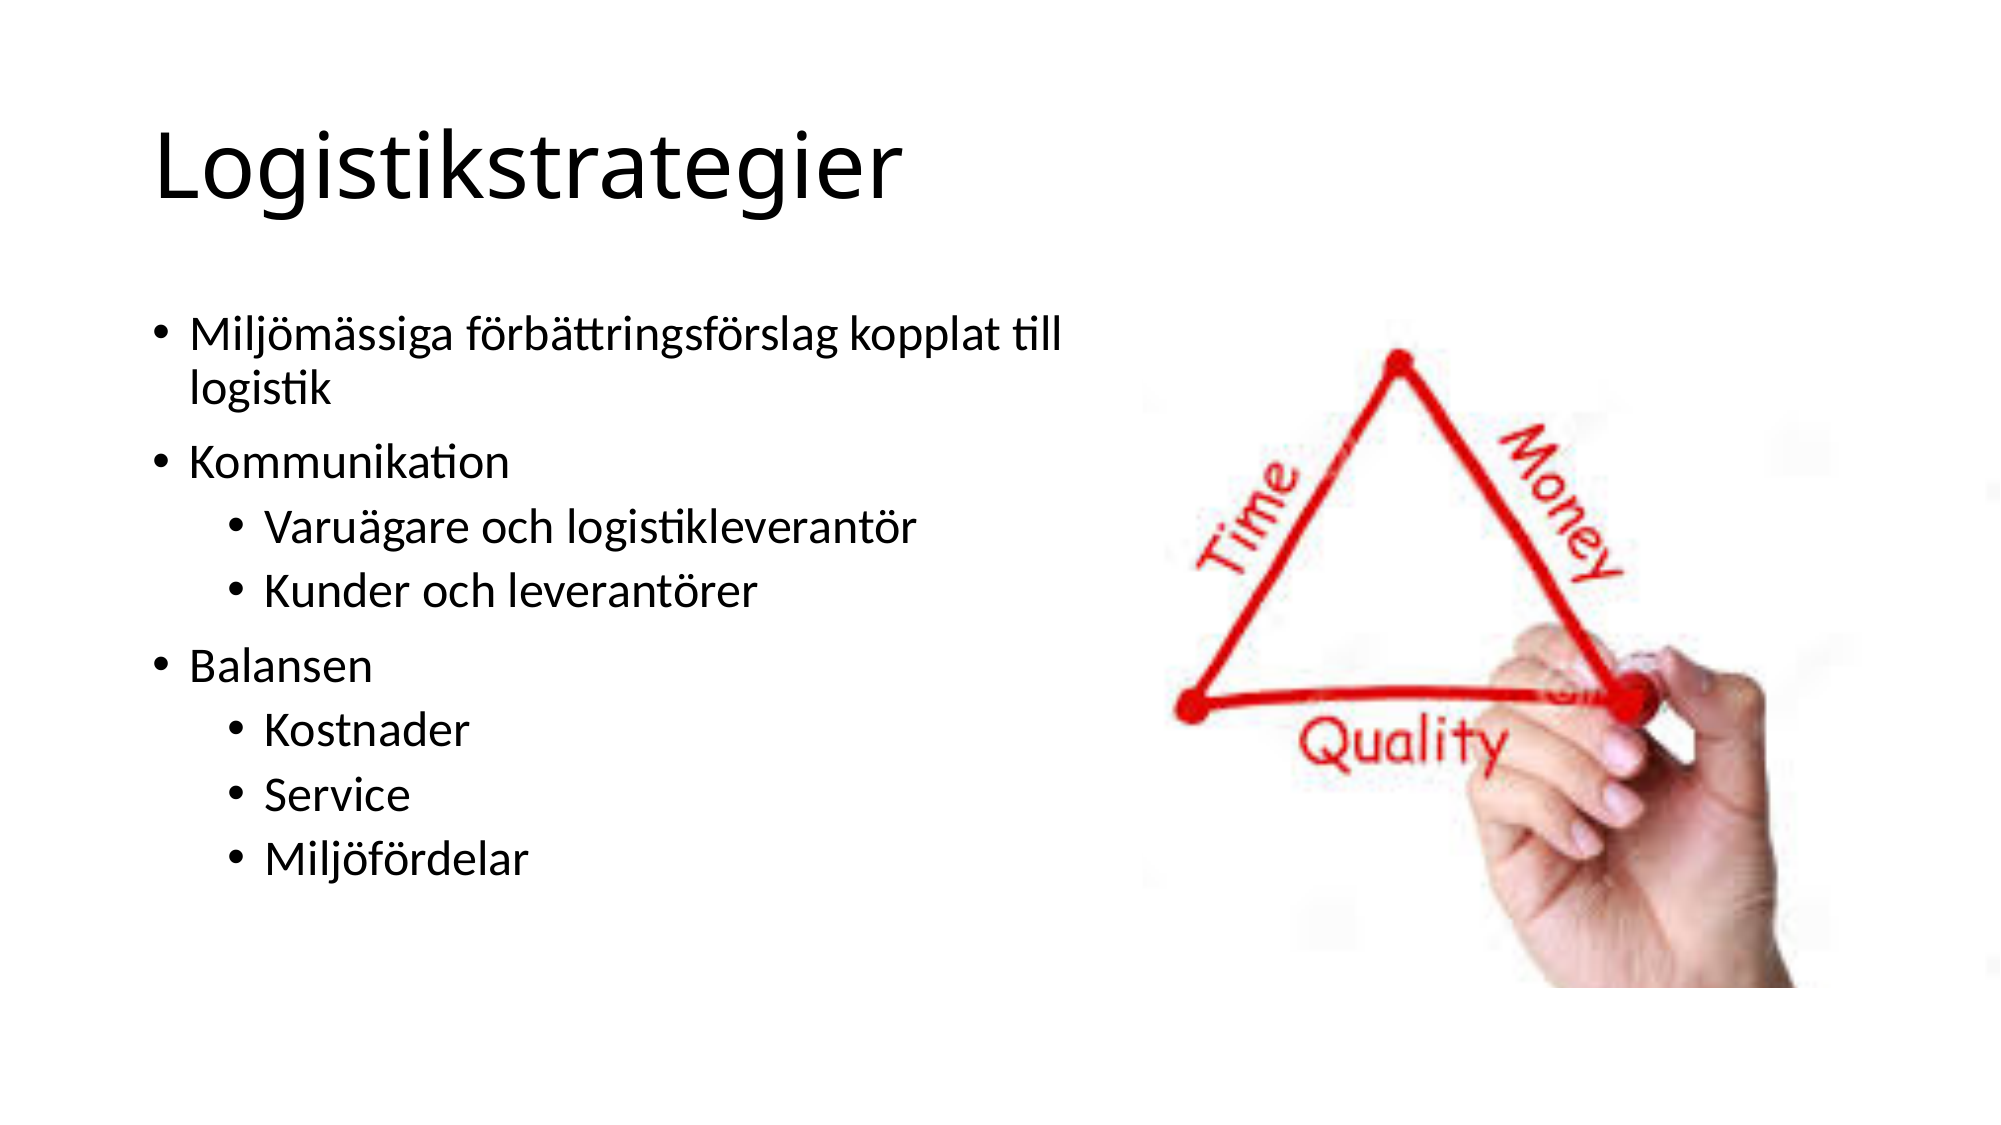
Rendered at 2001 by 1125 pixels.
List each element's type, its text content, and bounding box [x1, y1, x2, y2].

list Miljömässiga förbättringsförslag kopplat till logistik Kommunikation Varuägare och logistikleverantör Kunder och leverantörer Balansen Kostnader Service Miljöfördelar [137, 299, 1143, 968]
title Logistikstrategier [137, 59, 1863, 278]
picture [1142, 319, 2000, 988]
